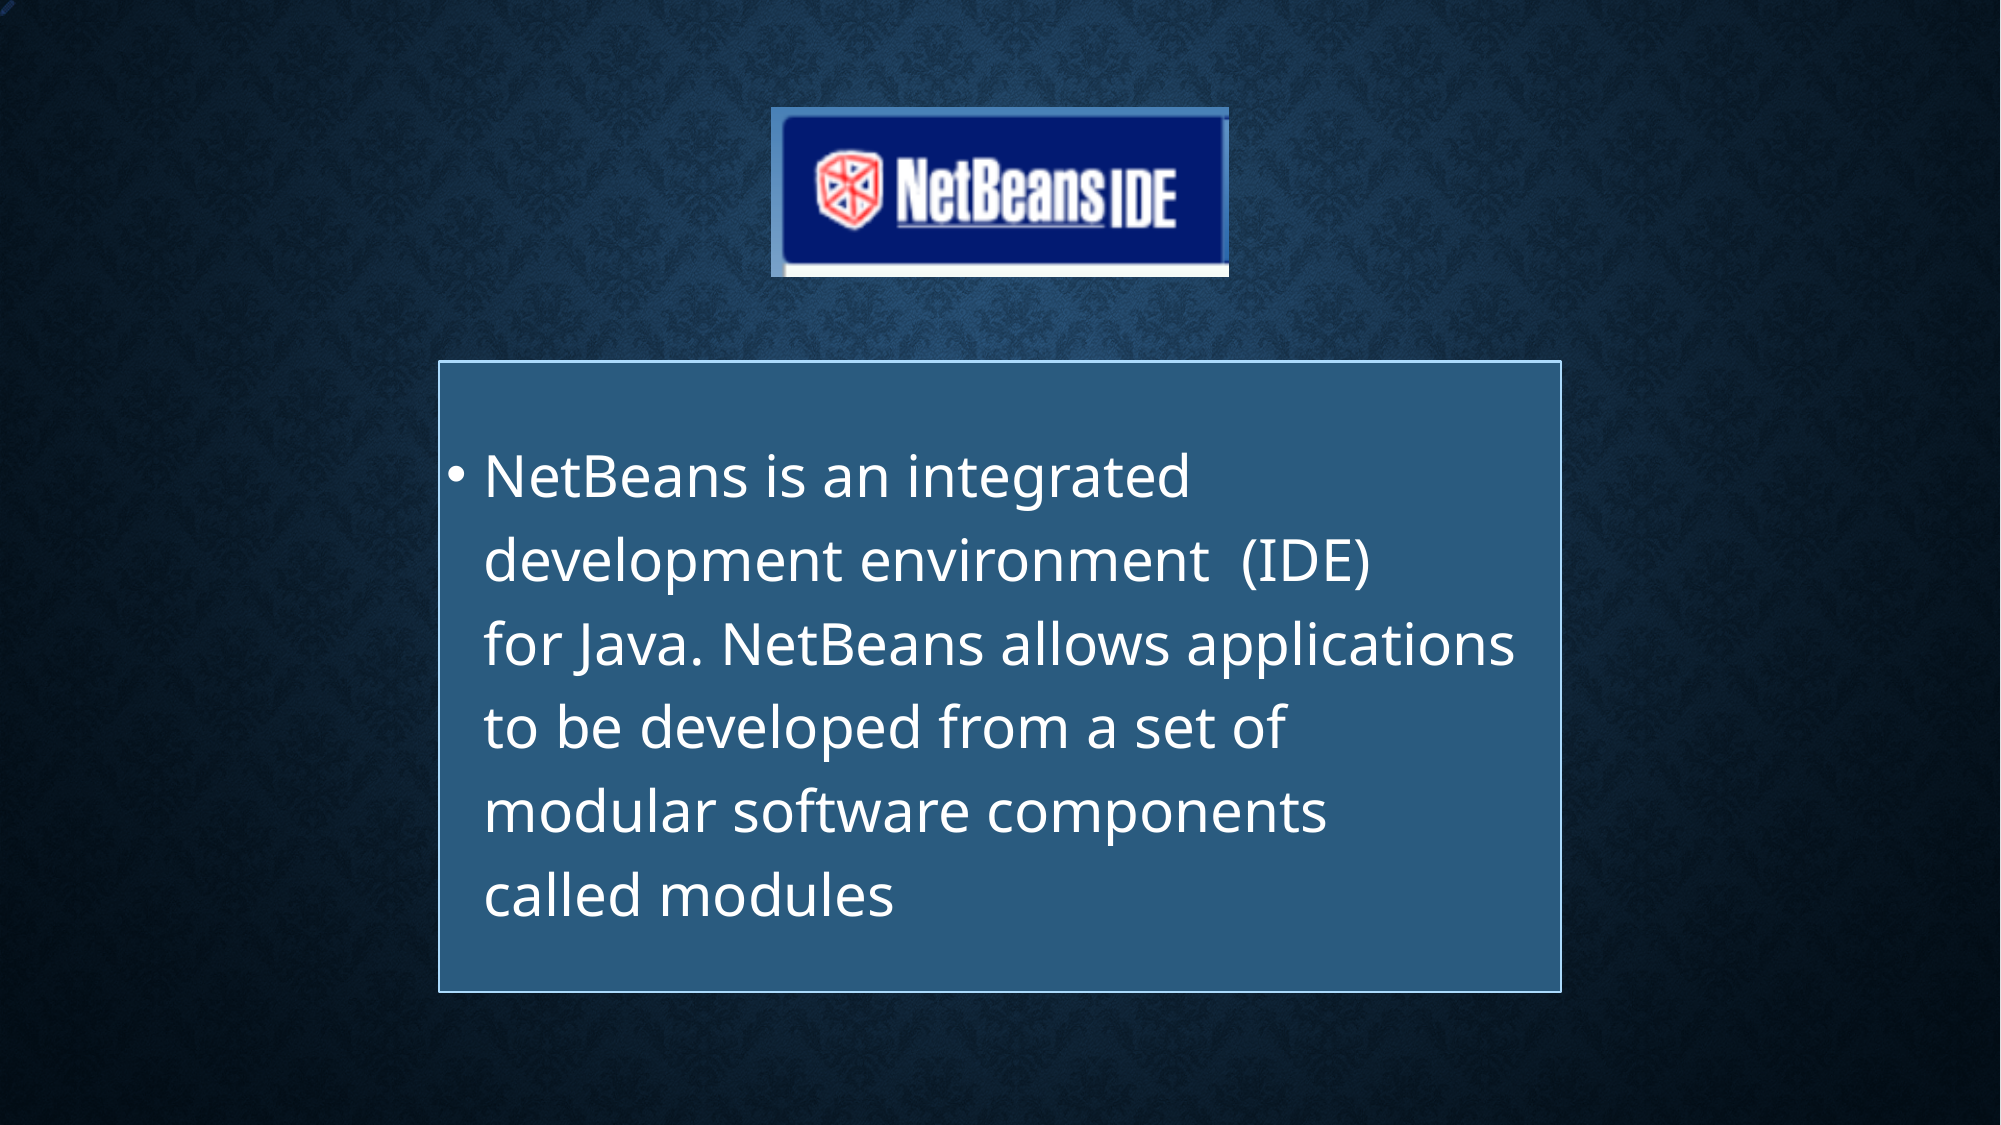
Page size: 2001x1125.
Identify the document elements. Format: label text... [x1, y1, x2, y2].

picture [0, 0, 2001, 1125]
list NetBeans is an integrated development environment (IDE) for Java. NetBeans allows applications to be developed from a set of modular software components called modules [438, 360, 1562, 993]
